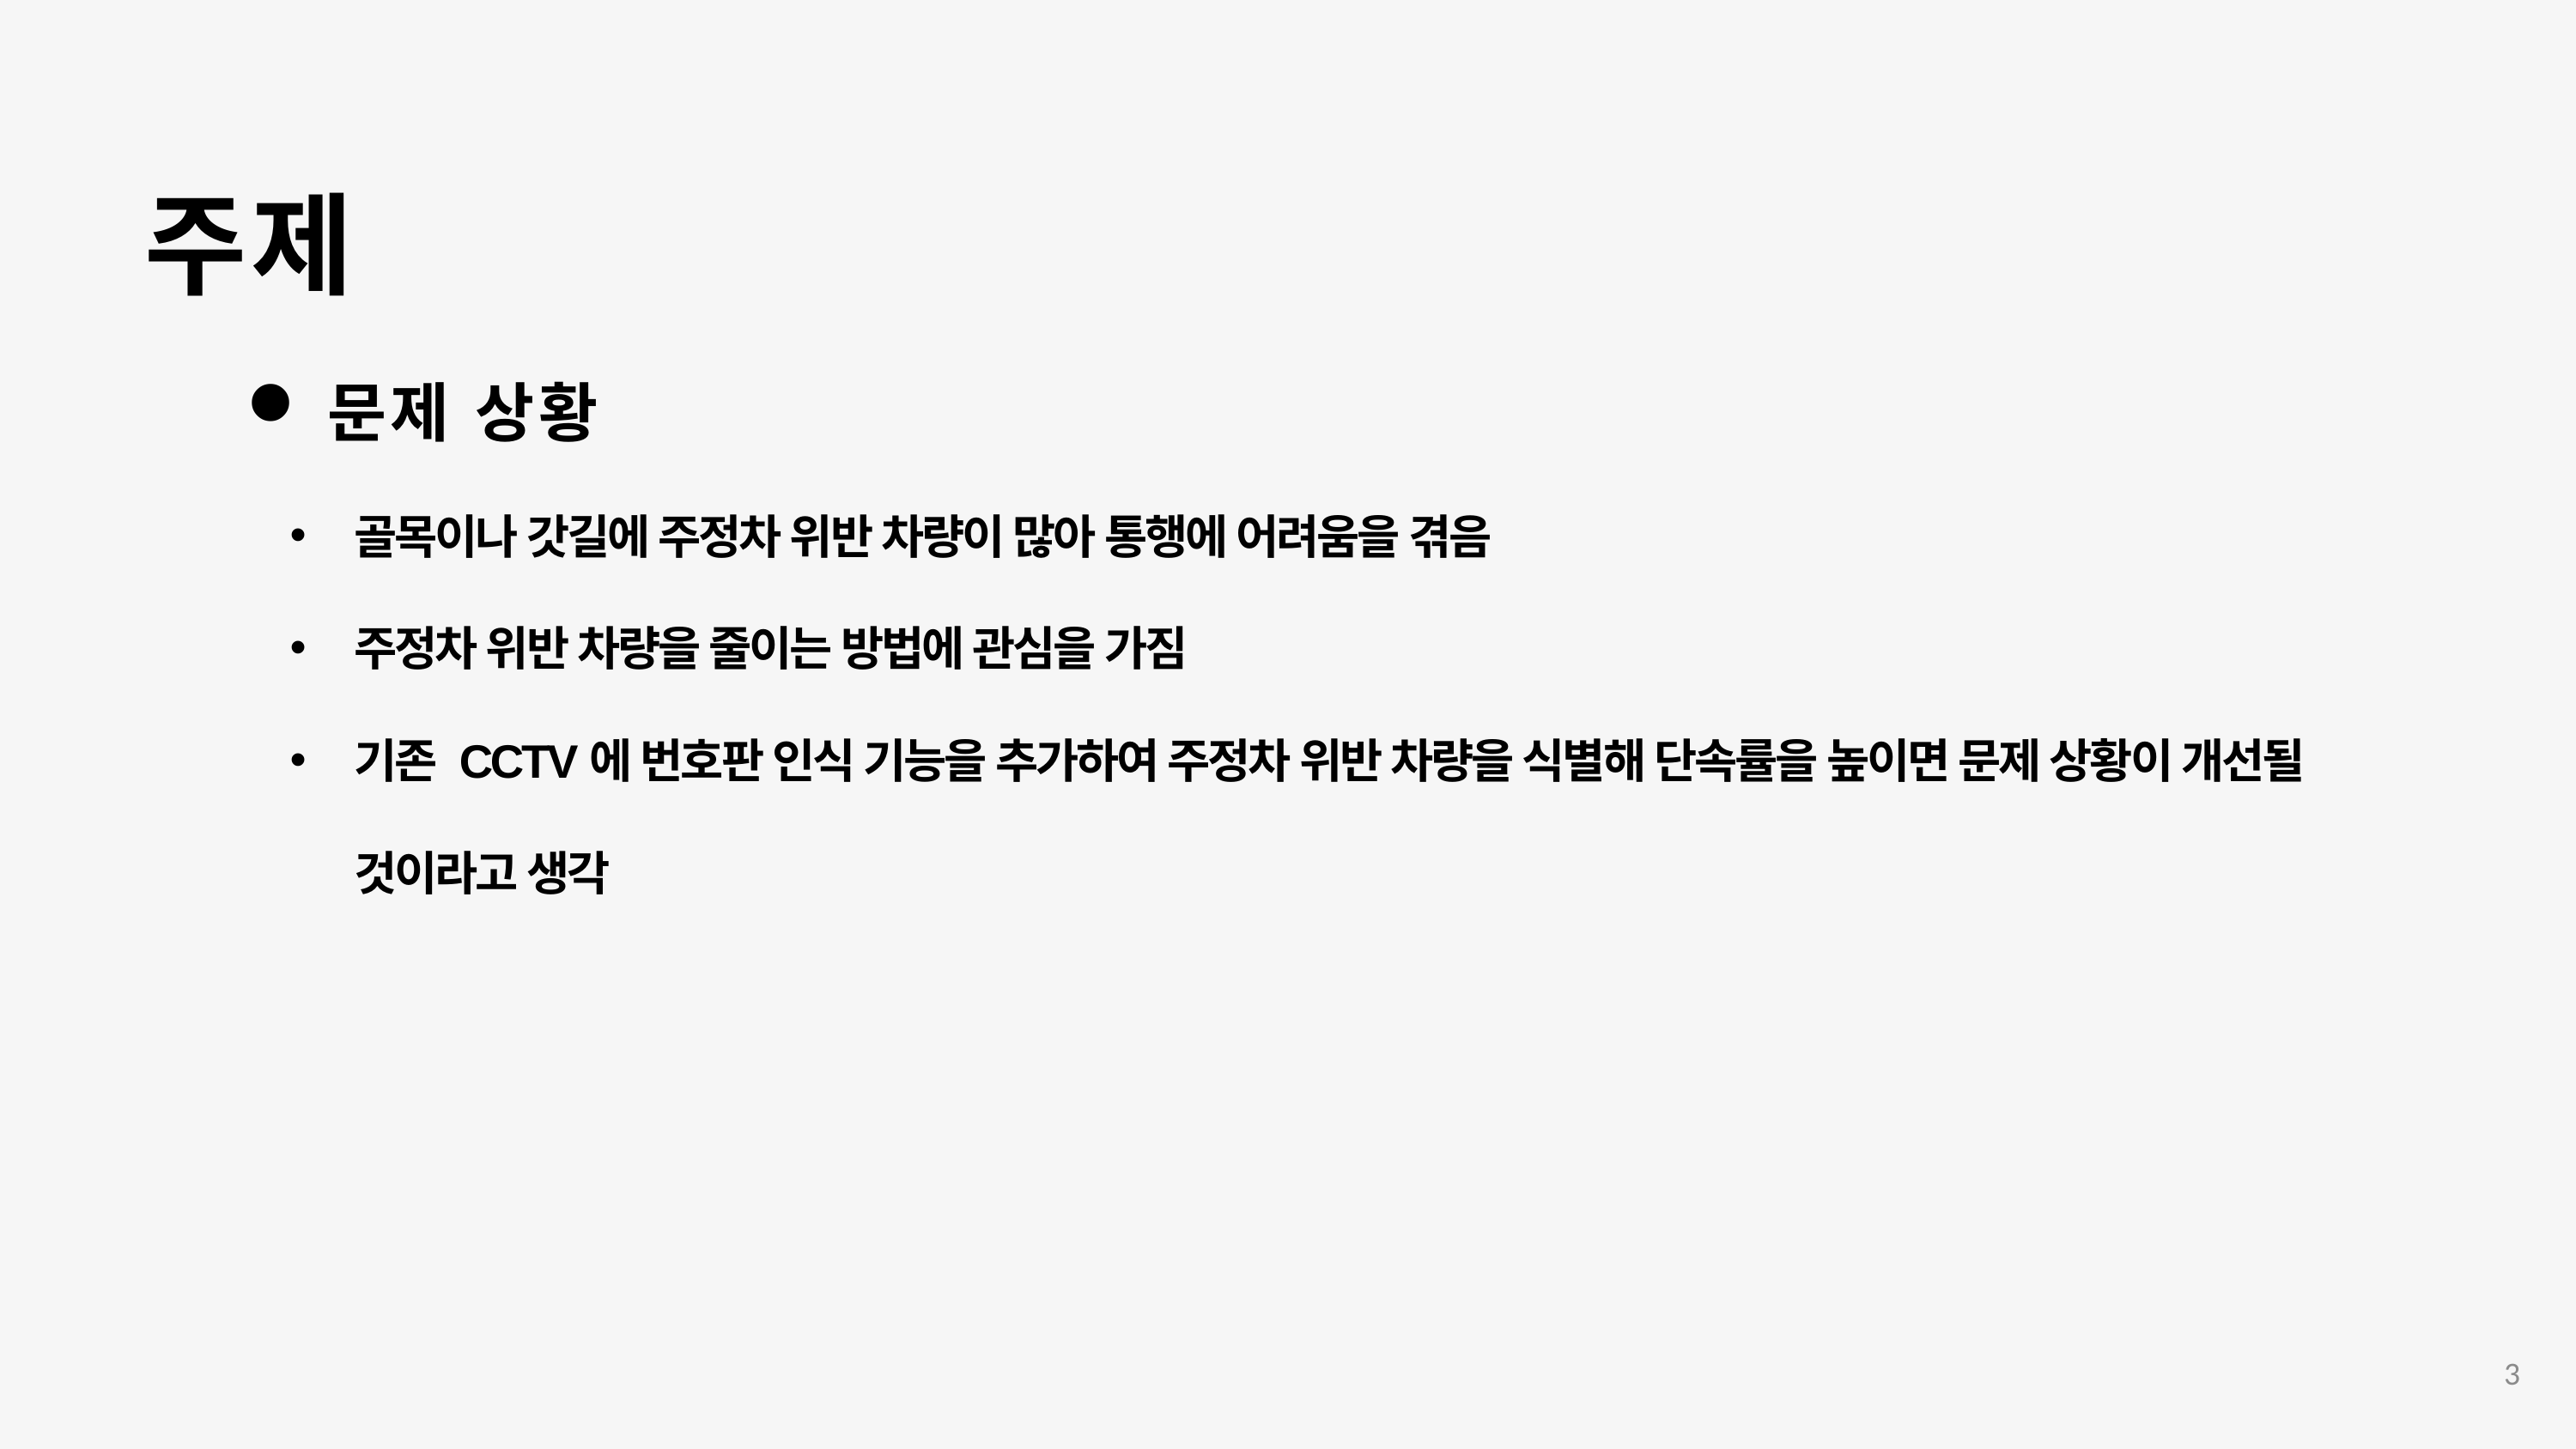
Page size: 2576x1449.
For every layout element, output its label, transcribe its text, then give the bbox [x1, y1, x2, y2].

text_box 골목이나 갓길에 주정차 위반 차량이 많아 통행에 어려움을 겪음 주정차 위반 차량을 줄이는 방법에 관심을 가짐 기존 CCTV에 번호판 인식 기능을 추가하여 주정차 위반 차량을 식별해 단속률을 높이면 문제 상황이 개선될 것이라고 생각 [289, 451, 2326, 1031]
text_box 주제 [144, 153, 1466, 309]
slide_number 3 [2200, 1336, 2533, 1410]
text_box 문제 상황 [246, 294, 2576, 450]
